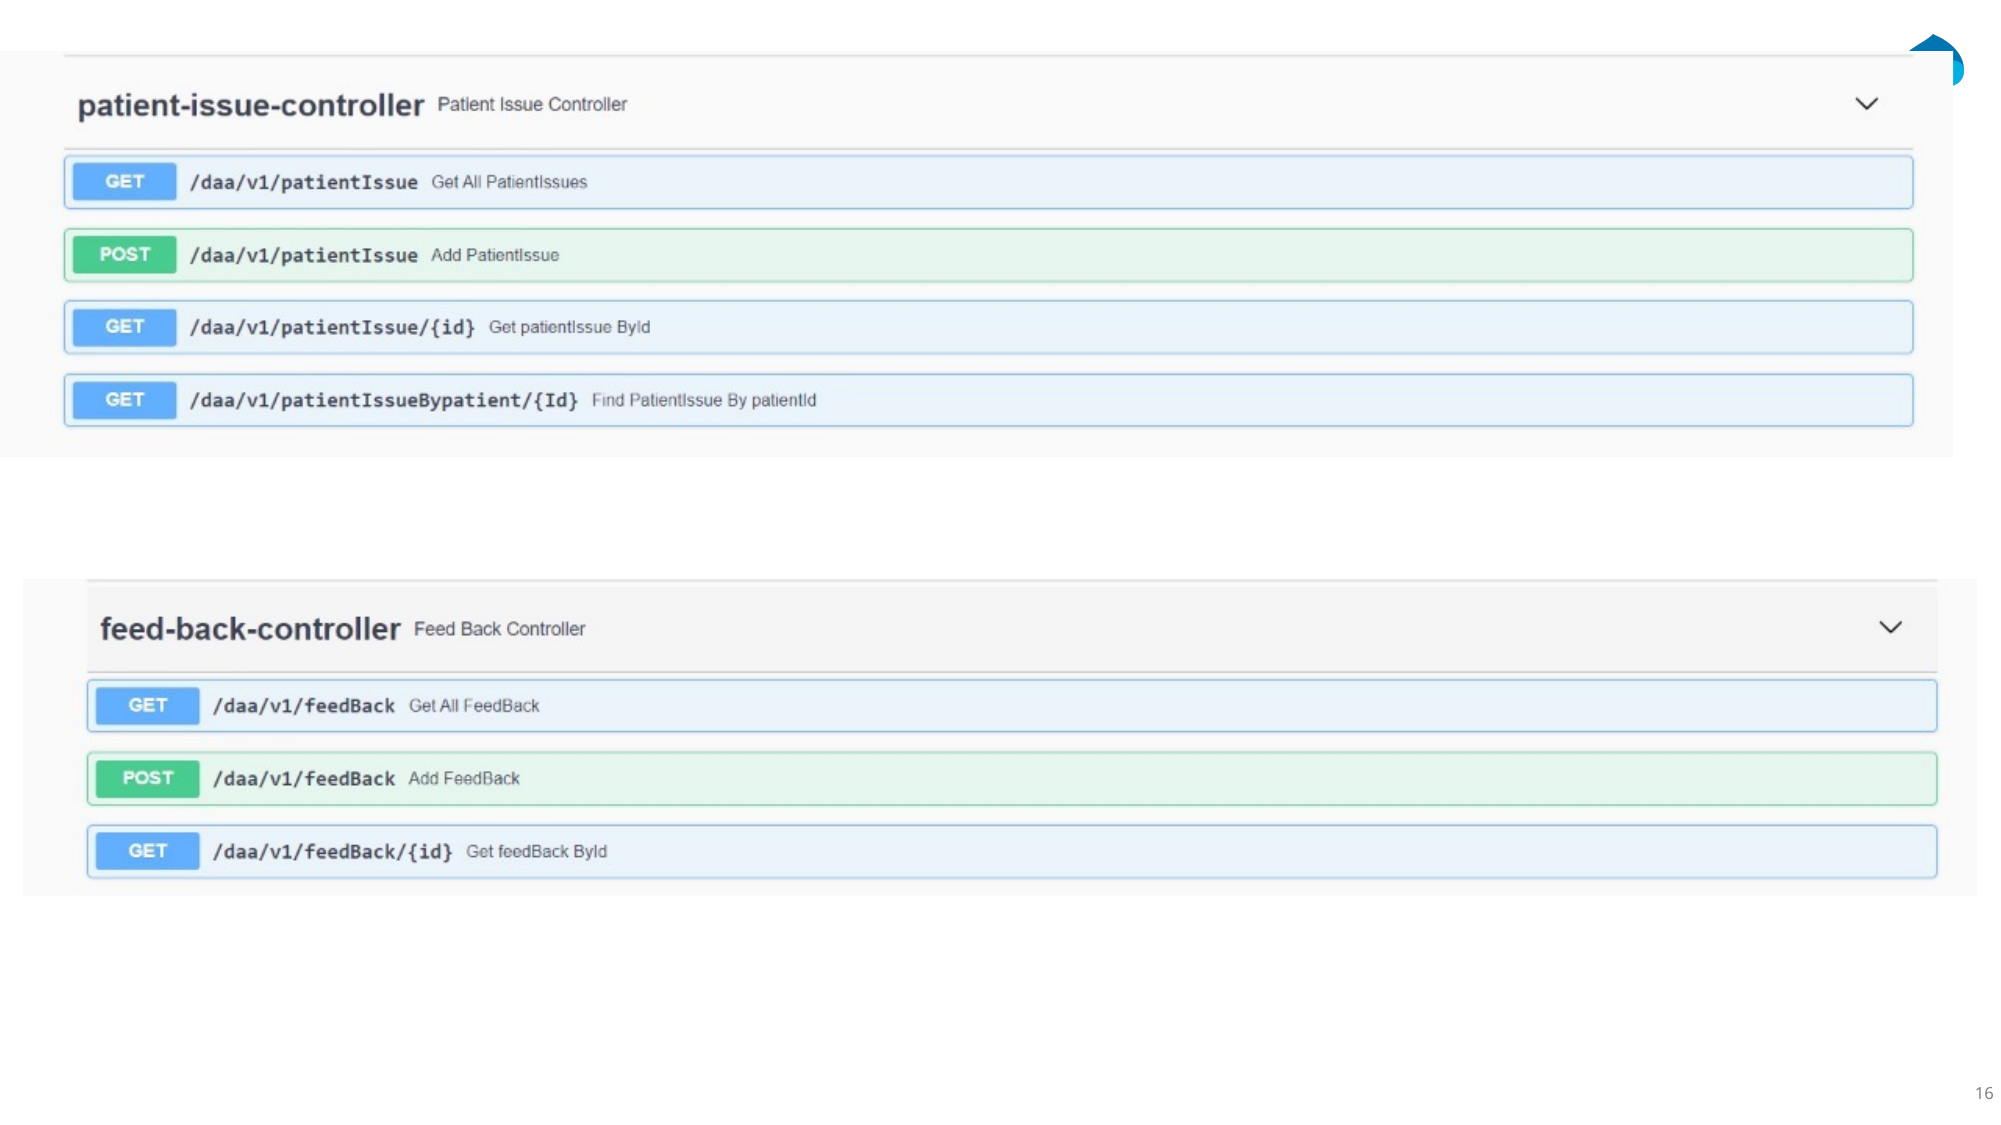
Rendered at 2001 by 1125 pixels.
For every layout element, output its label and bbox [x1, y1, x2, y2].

picture [0, 34, 1964, 457]
picture [23, 579, 1977, 896]
picture [1936, 34, 1964, 62]
